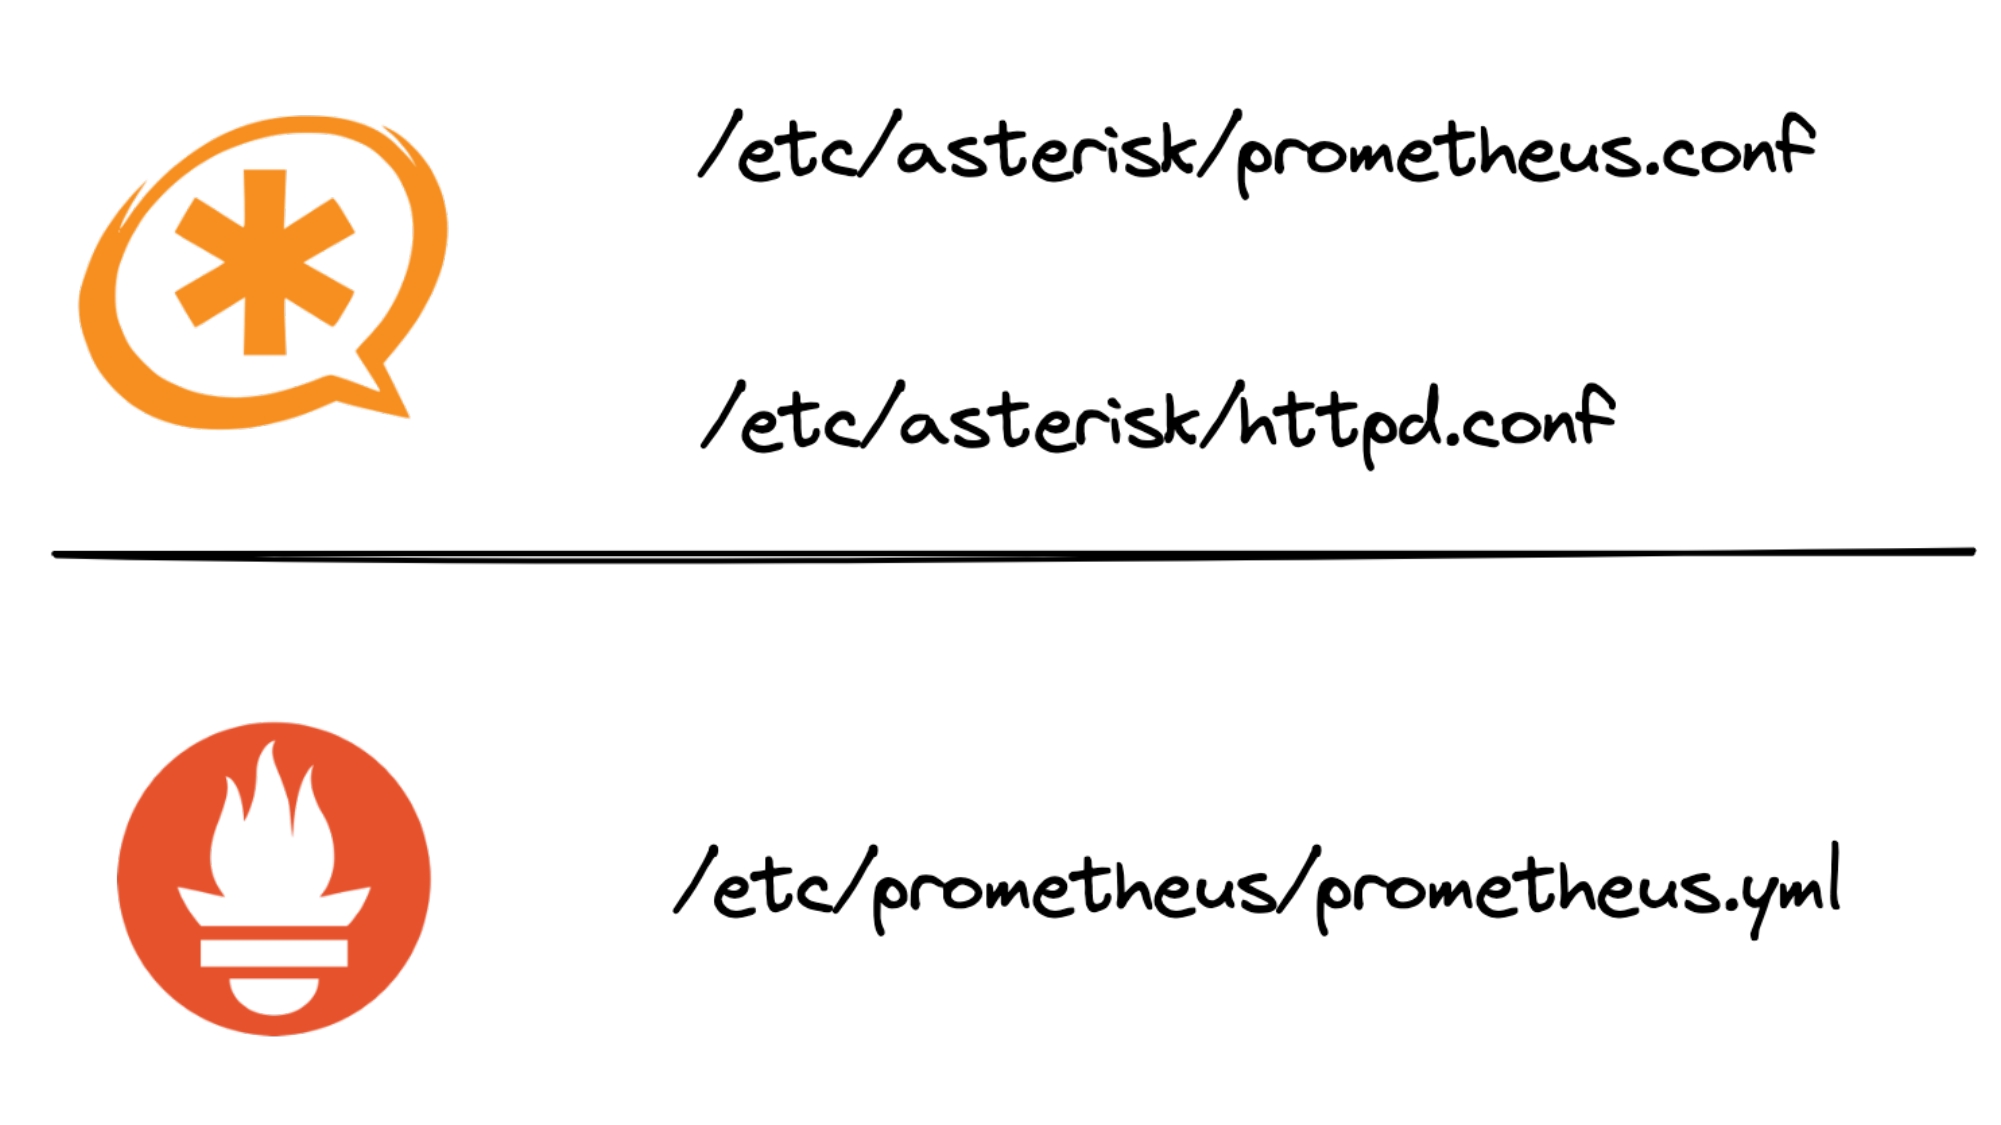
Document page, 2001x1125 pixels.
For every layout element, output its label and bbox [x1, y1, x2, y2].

picture [0, 63, 2000, 1062]
